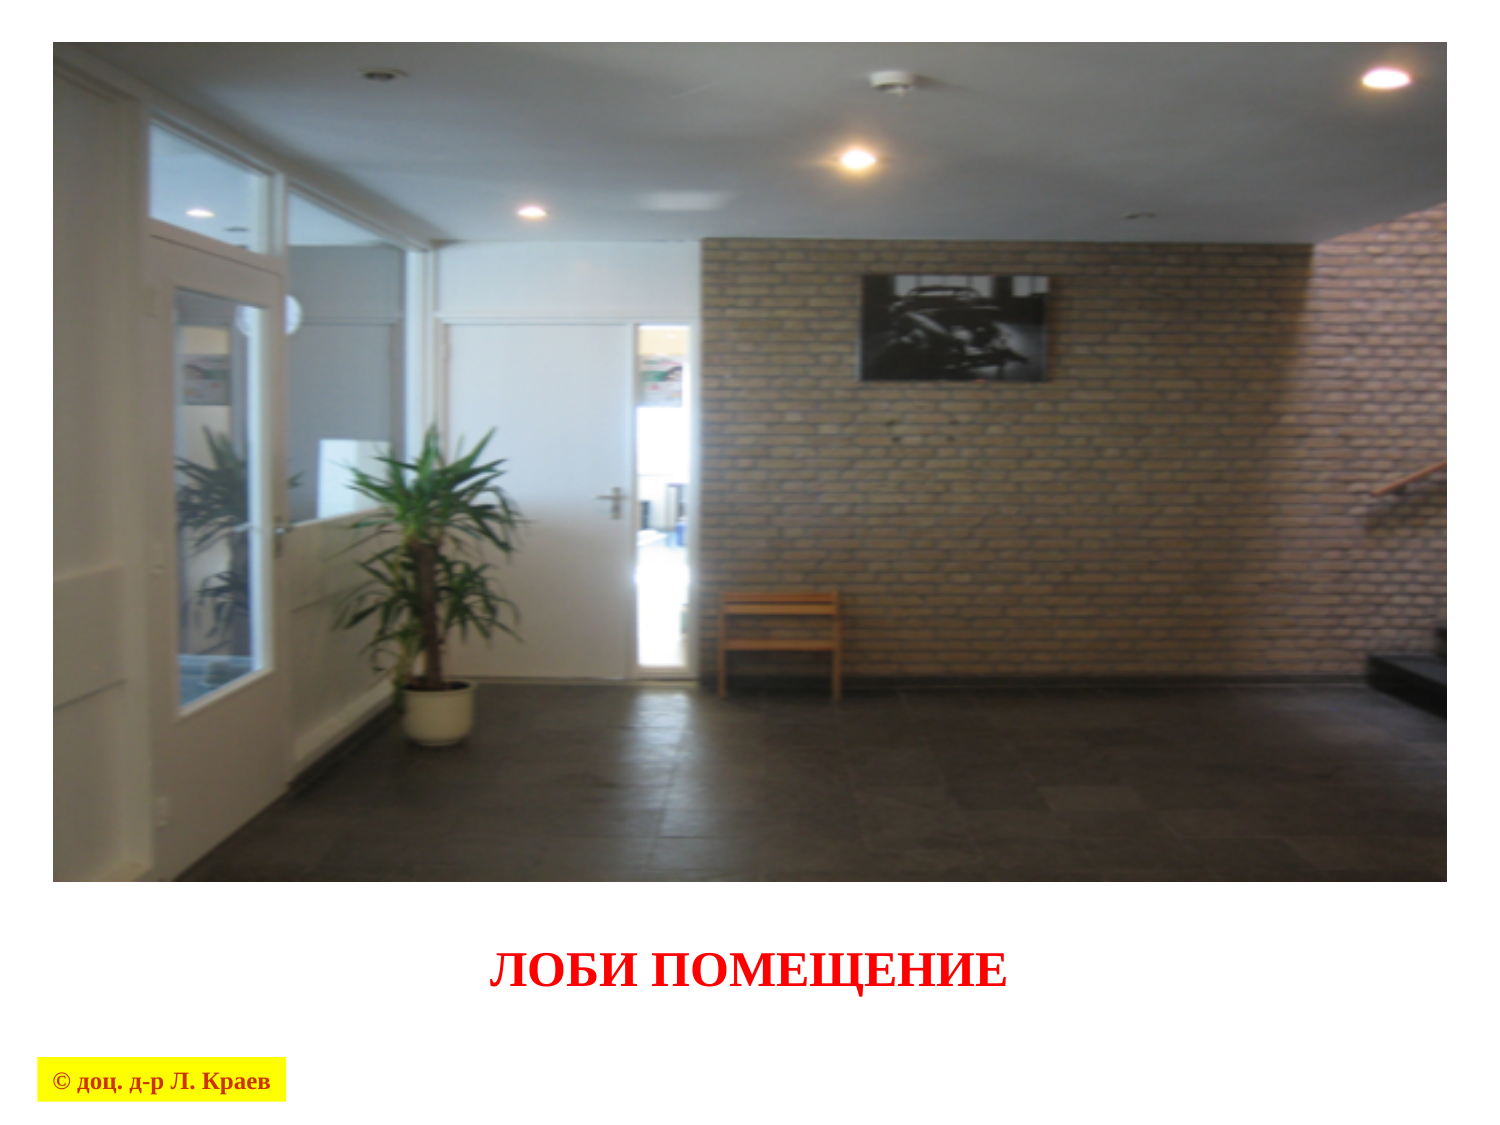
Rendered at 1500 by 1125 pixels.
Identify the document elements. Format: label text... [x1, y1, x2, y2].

picture [52, 42, 1448, 882]
text_box ЛОБИ ПОМЕЩЕНИЕ [318, 928, 1182, 1004]
text_box © доц. д-р Л. Краев [37, 1057, 287, 1102]
